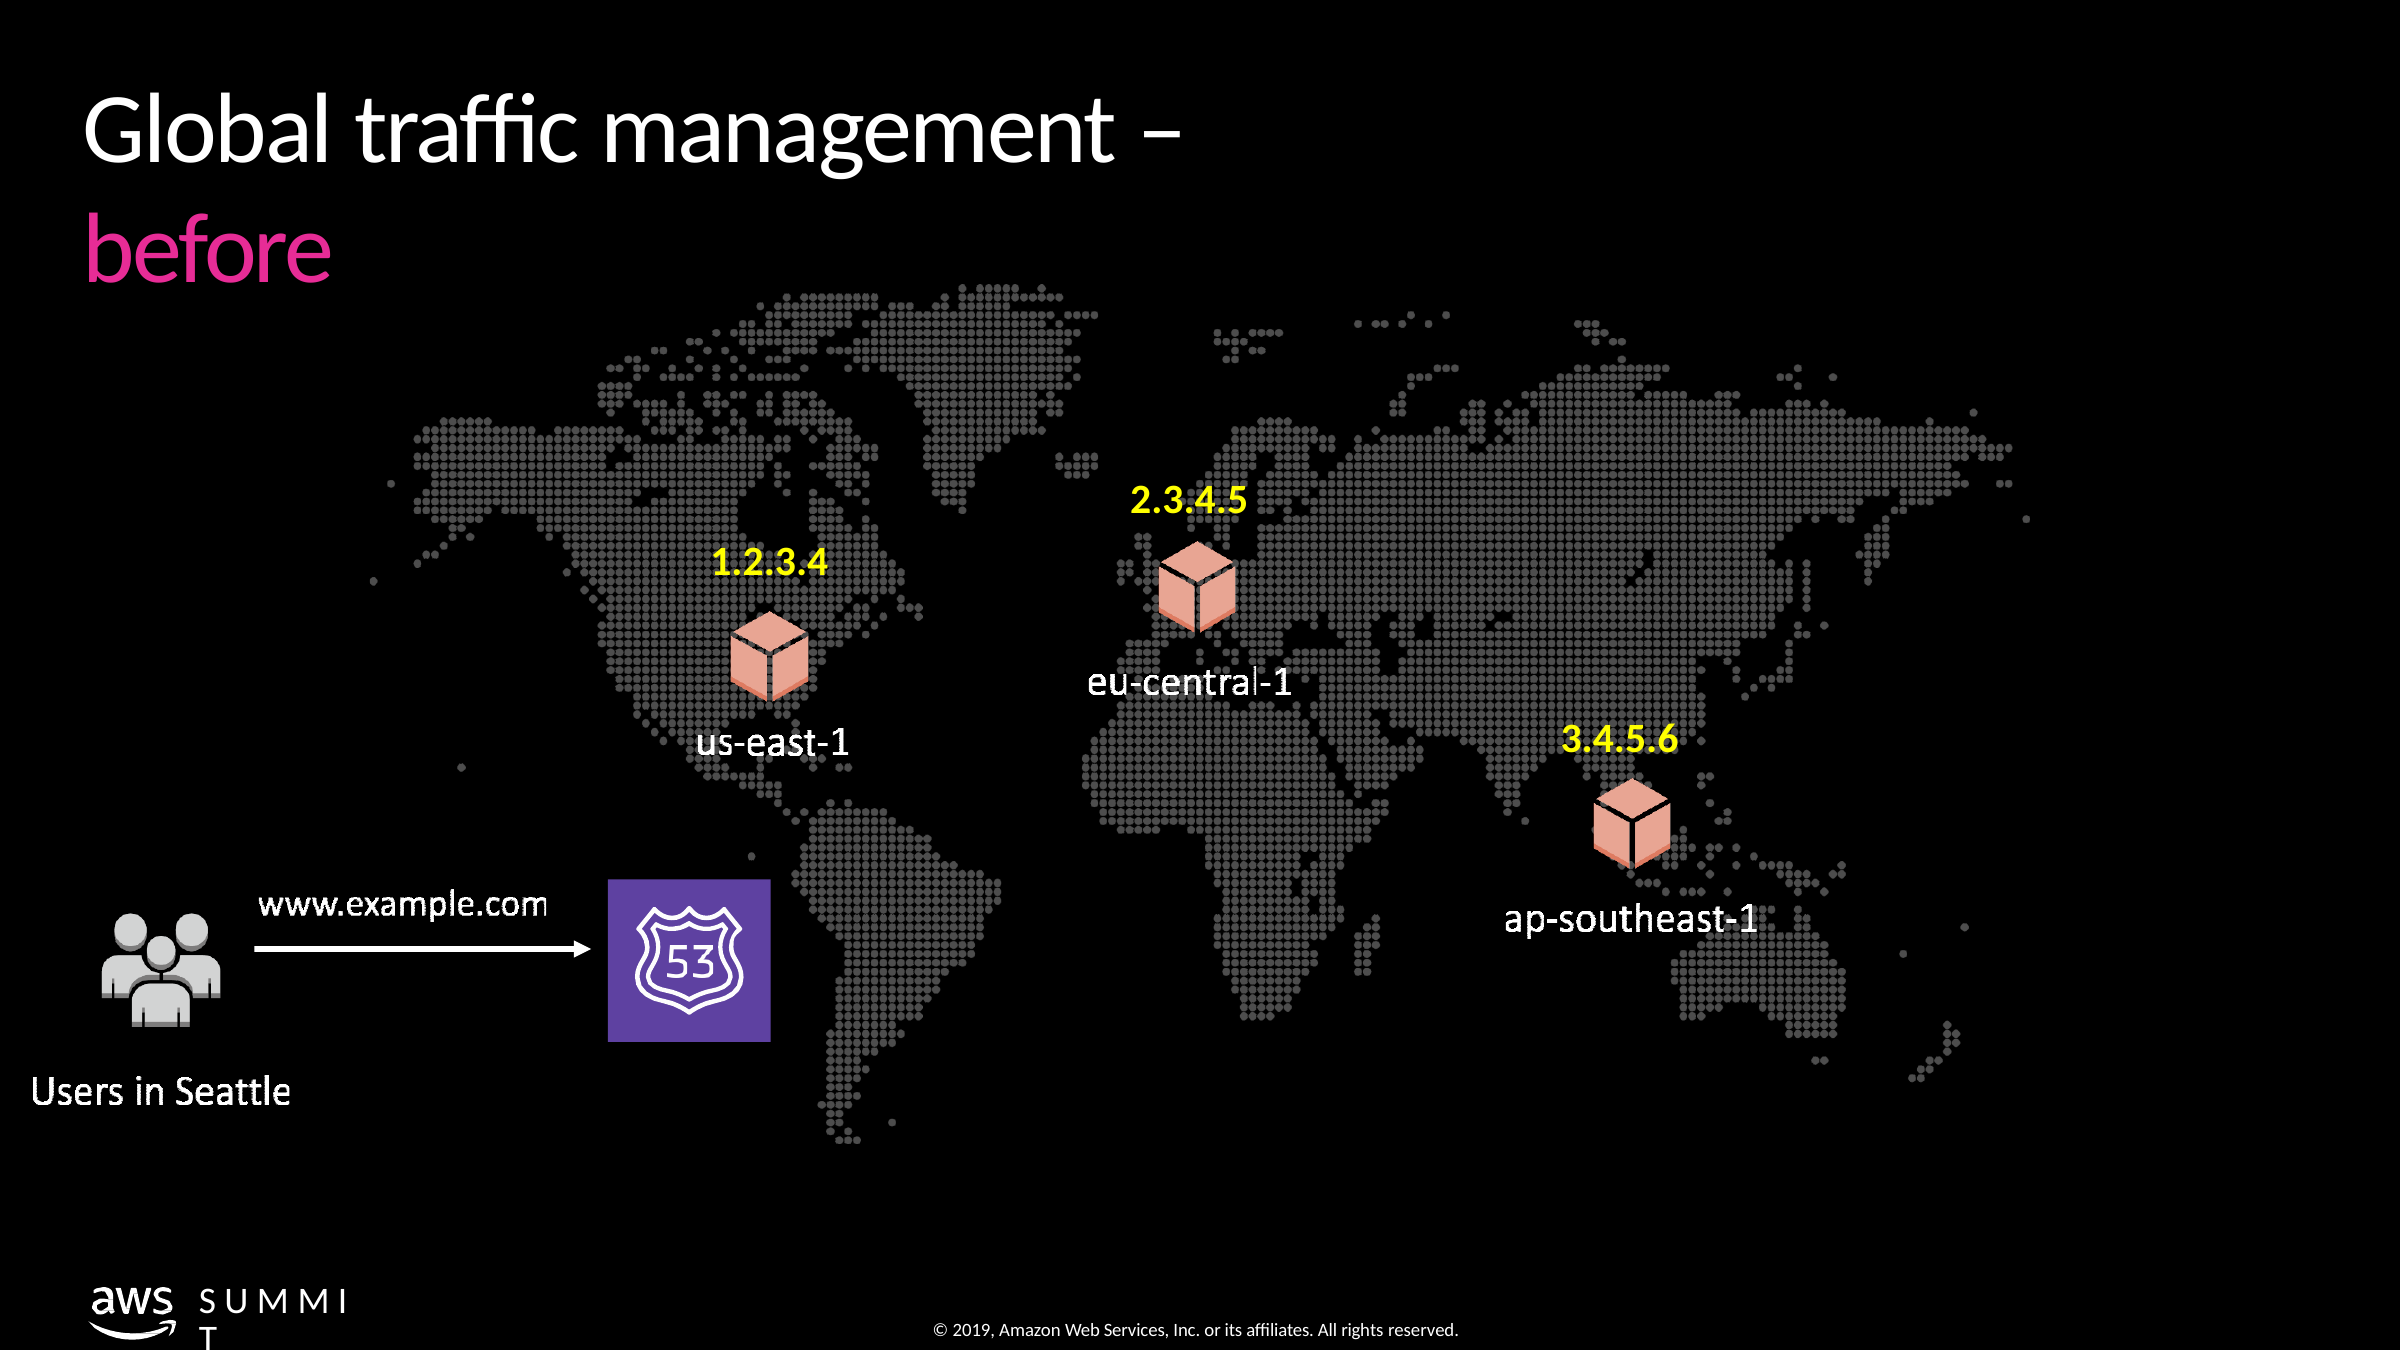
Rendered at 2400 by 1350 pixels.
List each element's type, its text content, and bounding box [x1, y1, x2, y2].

footer © 2019, Amazon Web Services, Inc. or its affiliates. All rights reserved. [930, 1319, 1470, 1350]
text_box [32, 666, 1757, 1105]
slide_number S U M M I T [196, 1283, 366, 1350]
title Global traffic management – before [80, 60, 1450, 303]
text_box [258, 284, 2031, 1145]
